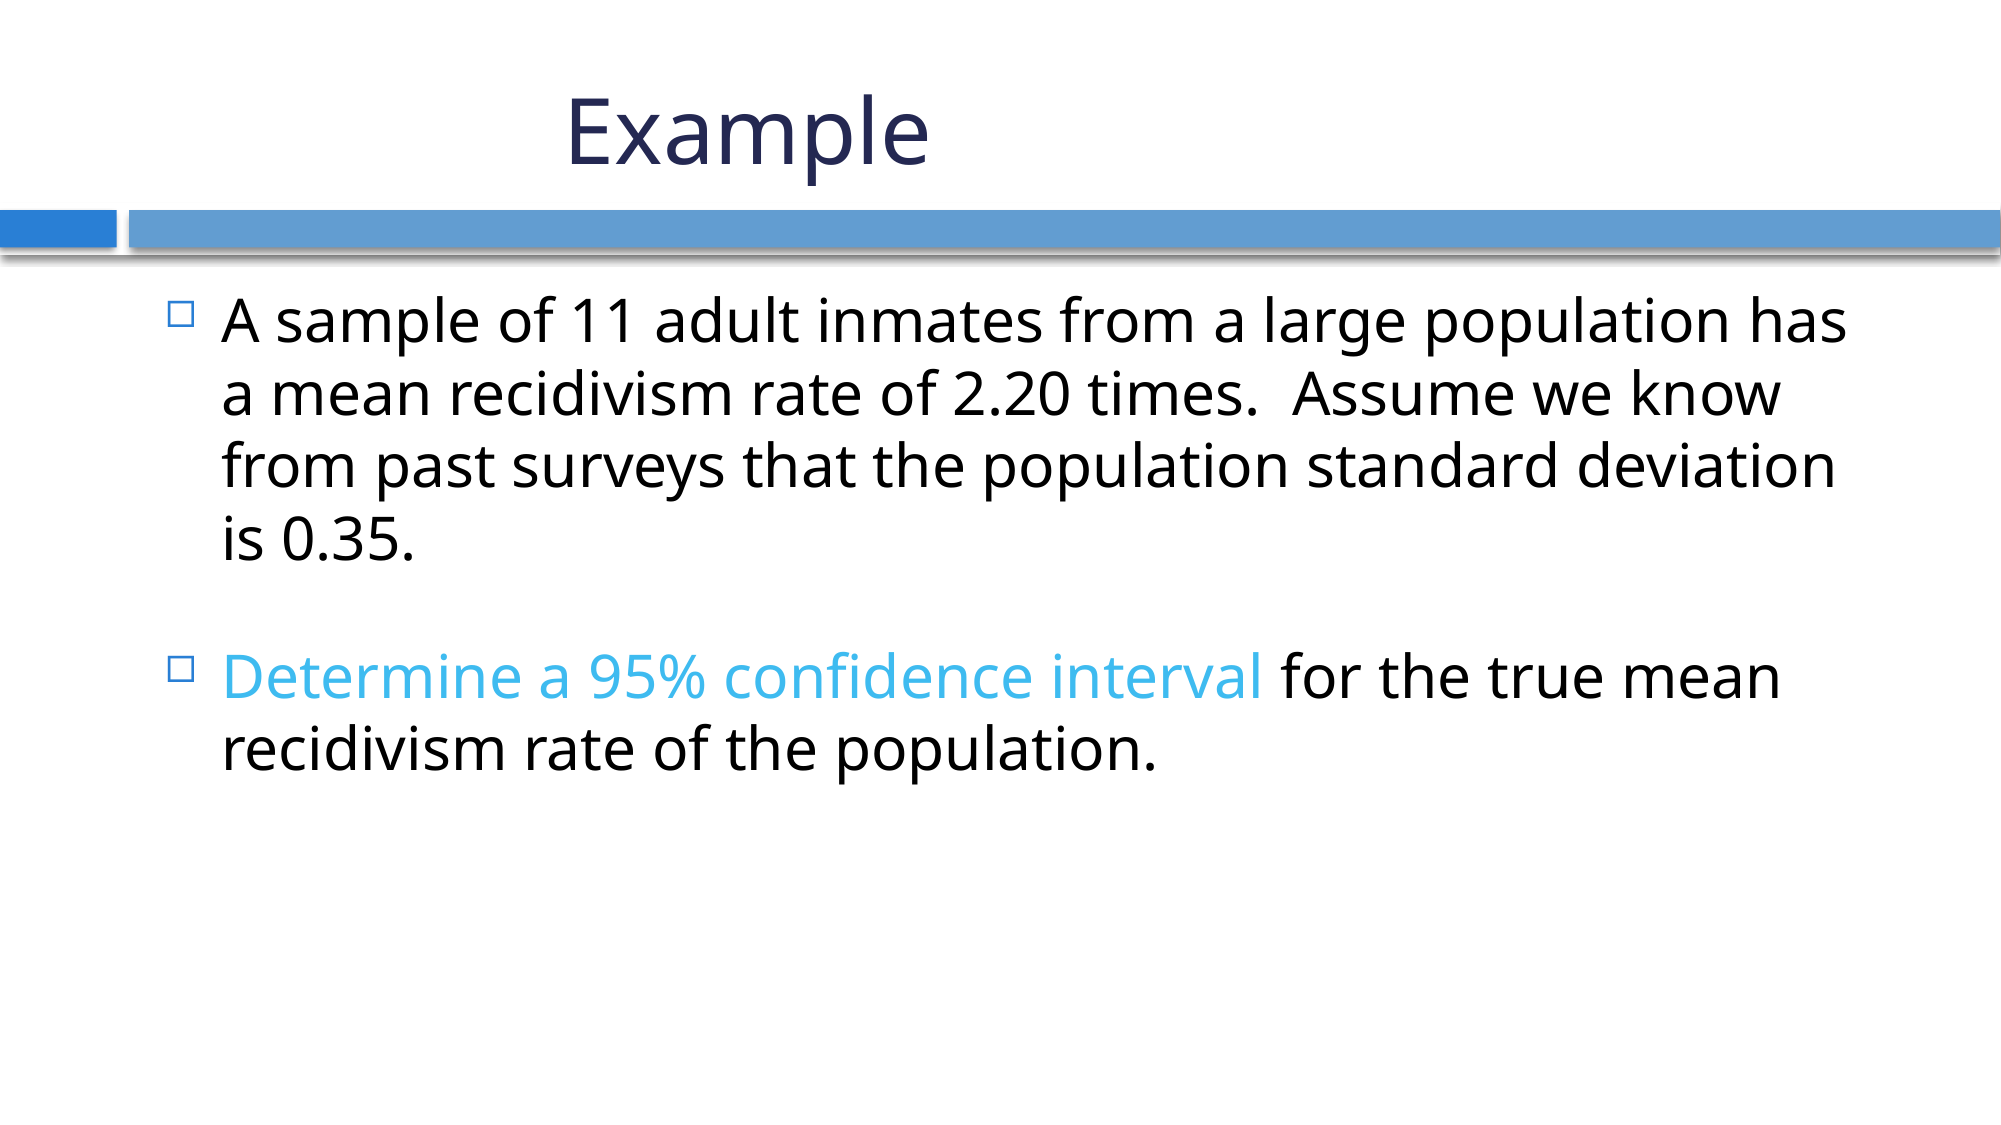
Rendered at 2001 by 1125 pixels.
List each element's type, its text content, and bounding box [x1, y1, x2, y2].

title Example [548, 59, 1539, 197]
list A sample of 11 adult inmates from a large population has a mean recidivism rate of 2.20 times. Assume we know from past surveys that the population standard deviation is 0.35. Determine a 95% confidence interval for the true mean recidivism rate of the population. [150, 275, 1888, 950]
